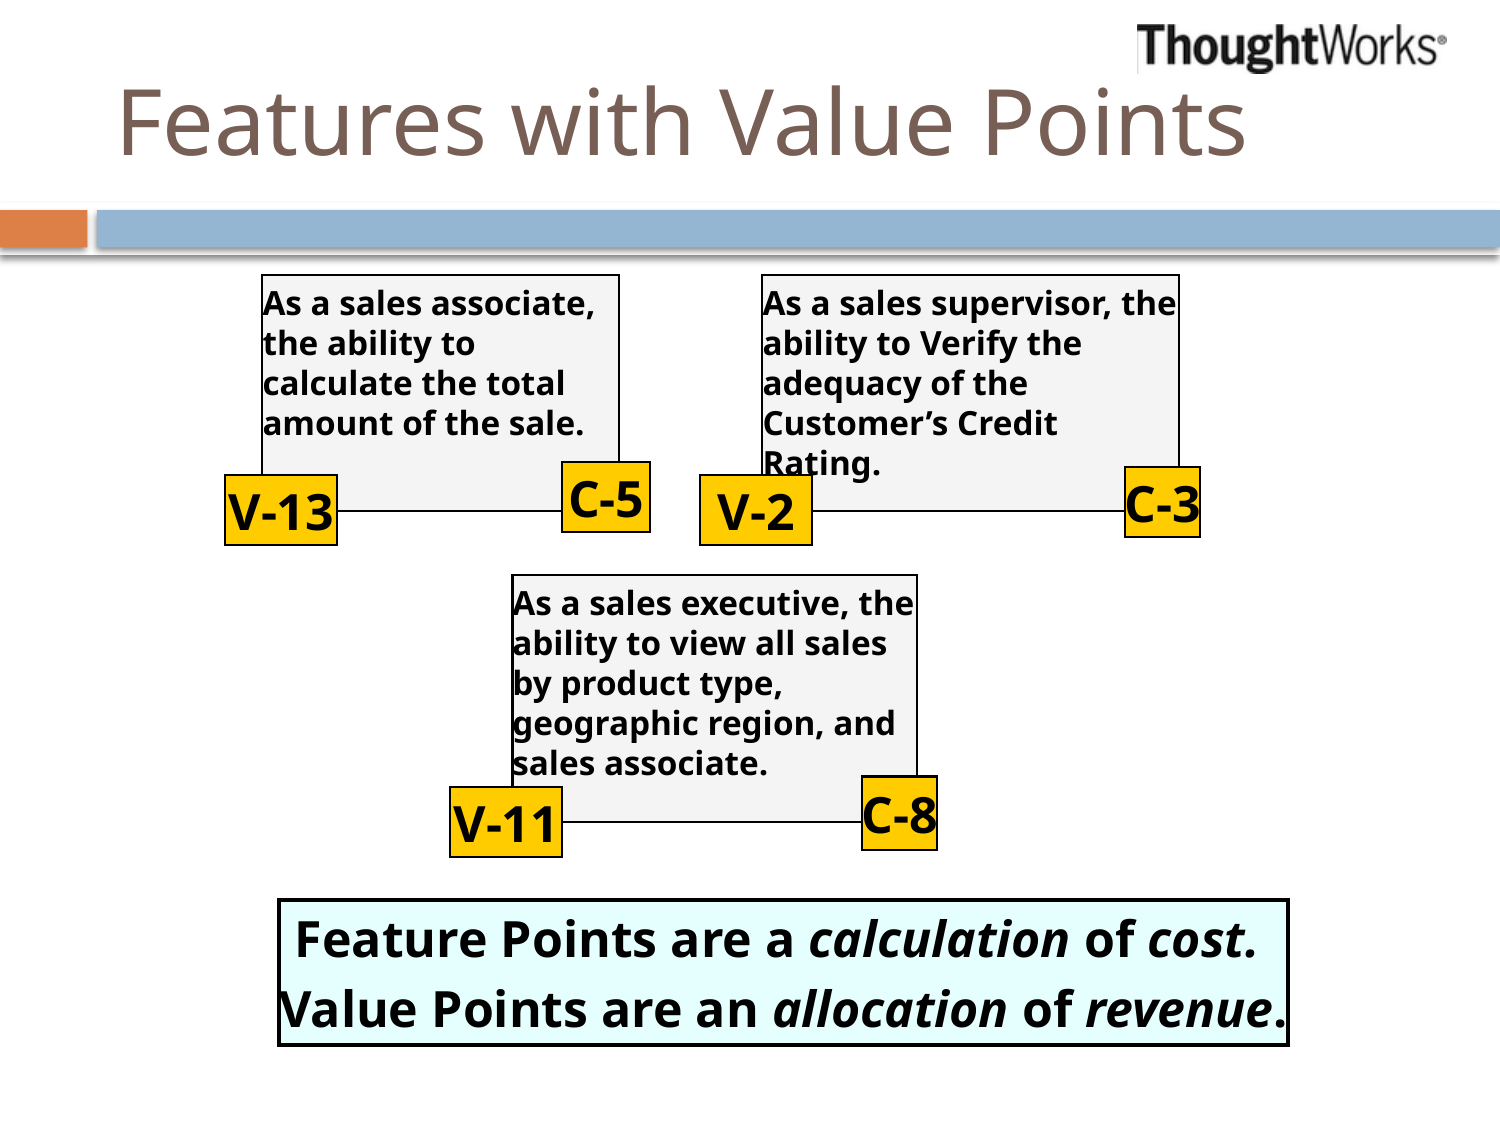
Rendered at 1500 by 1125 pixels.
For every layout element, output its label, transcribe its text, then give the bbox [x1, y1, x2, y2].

title Features with Value Points [100, 37, 1438, 200]
picture [1137, 24, 1447, 74]
text_box Feature Points are a calculation of cost. Value Points are an allocation of revenue. [279, 900, 1289, 1045]
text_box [224, 274, 1201, 858]
